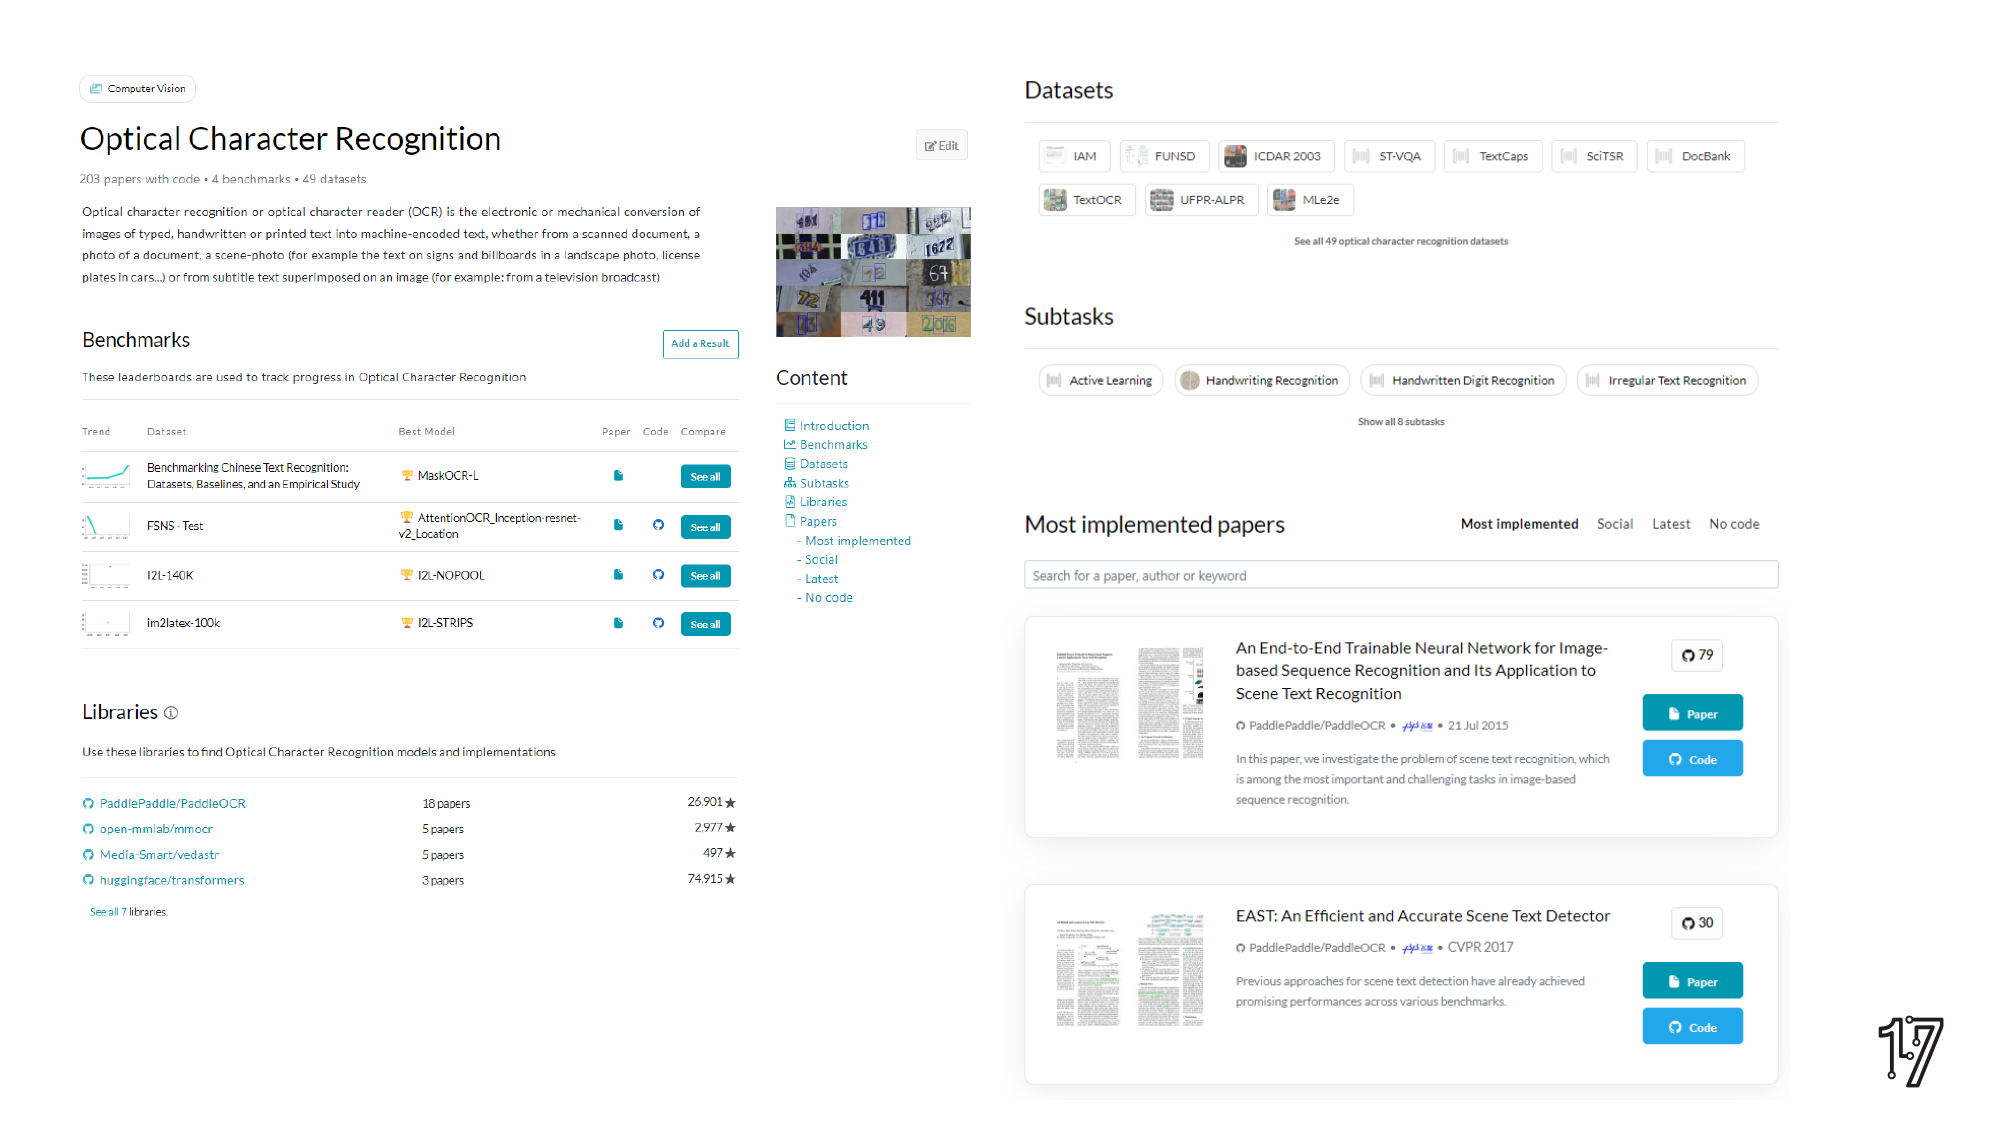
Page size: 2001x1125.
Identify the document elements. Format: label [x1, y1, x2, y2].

picture [63, 68, 1790, 1100]
picture [1875, 1015, 1947, 1088]
